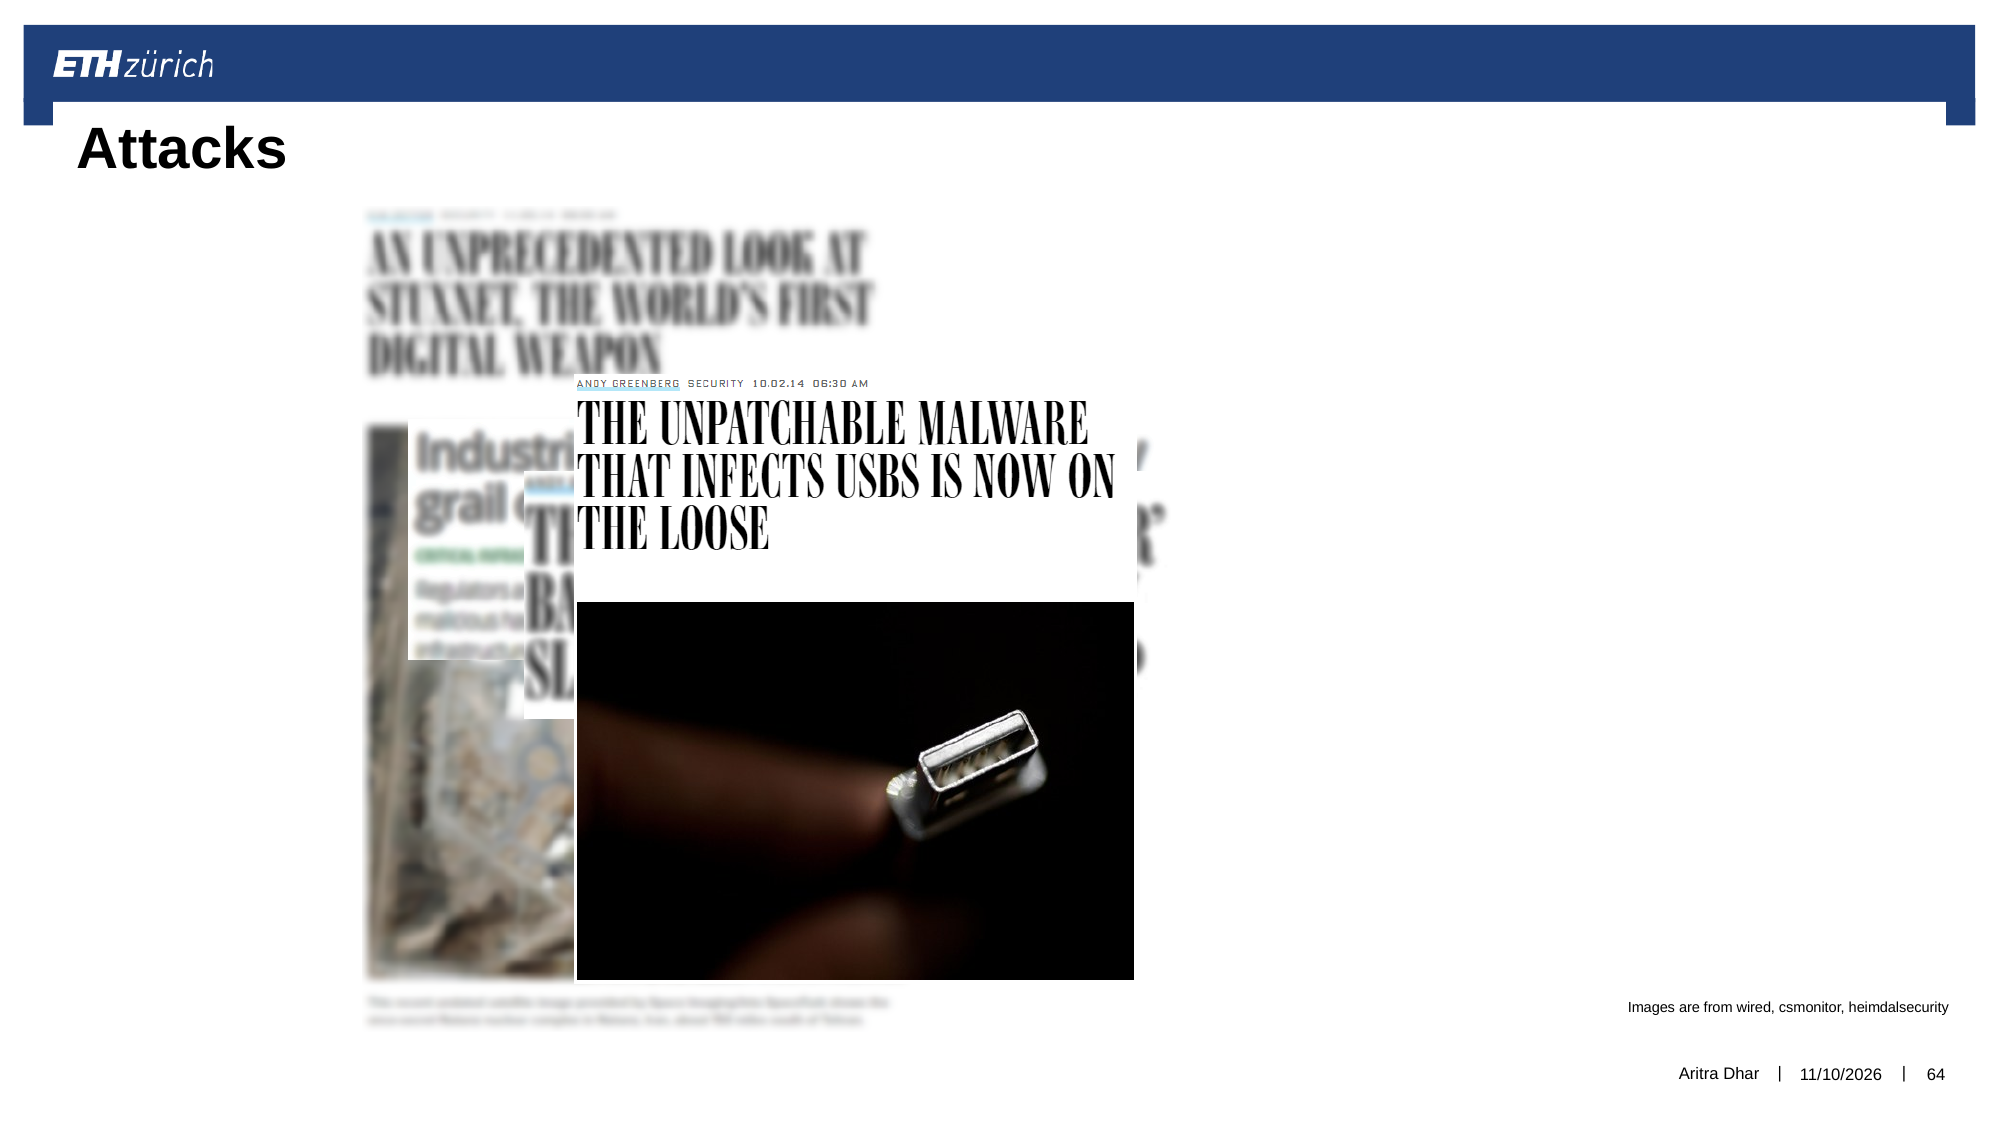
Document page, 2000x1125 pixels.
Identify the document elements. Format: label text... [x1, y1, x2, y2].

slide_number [1790, 1034, 1892, 1112]
slide_number 64 [1906, 1034, 1966, 1112]
text_box Images are from wired, csmonitor, heimdalsecurity [1613, 990, 1969, 1023]
picture [361, 206, 1172, 1033]
footer Aritra Dhar [999, 1034, 1760, 1111]
title Attacks [53, 101, 1946, 262]
